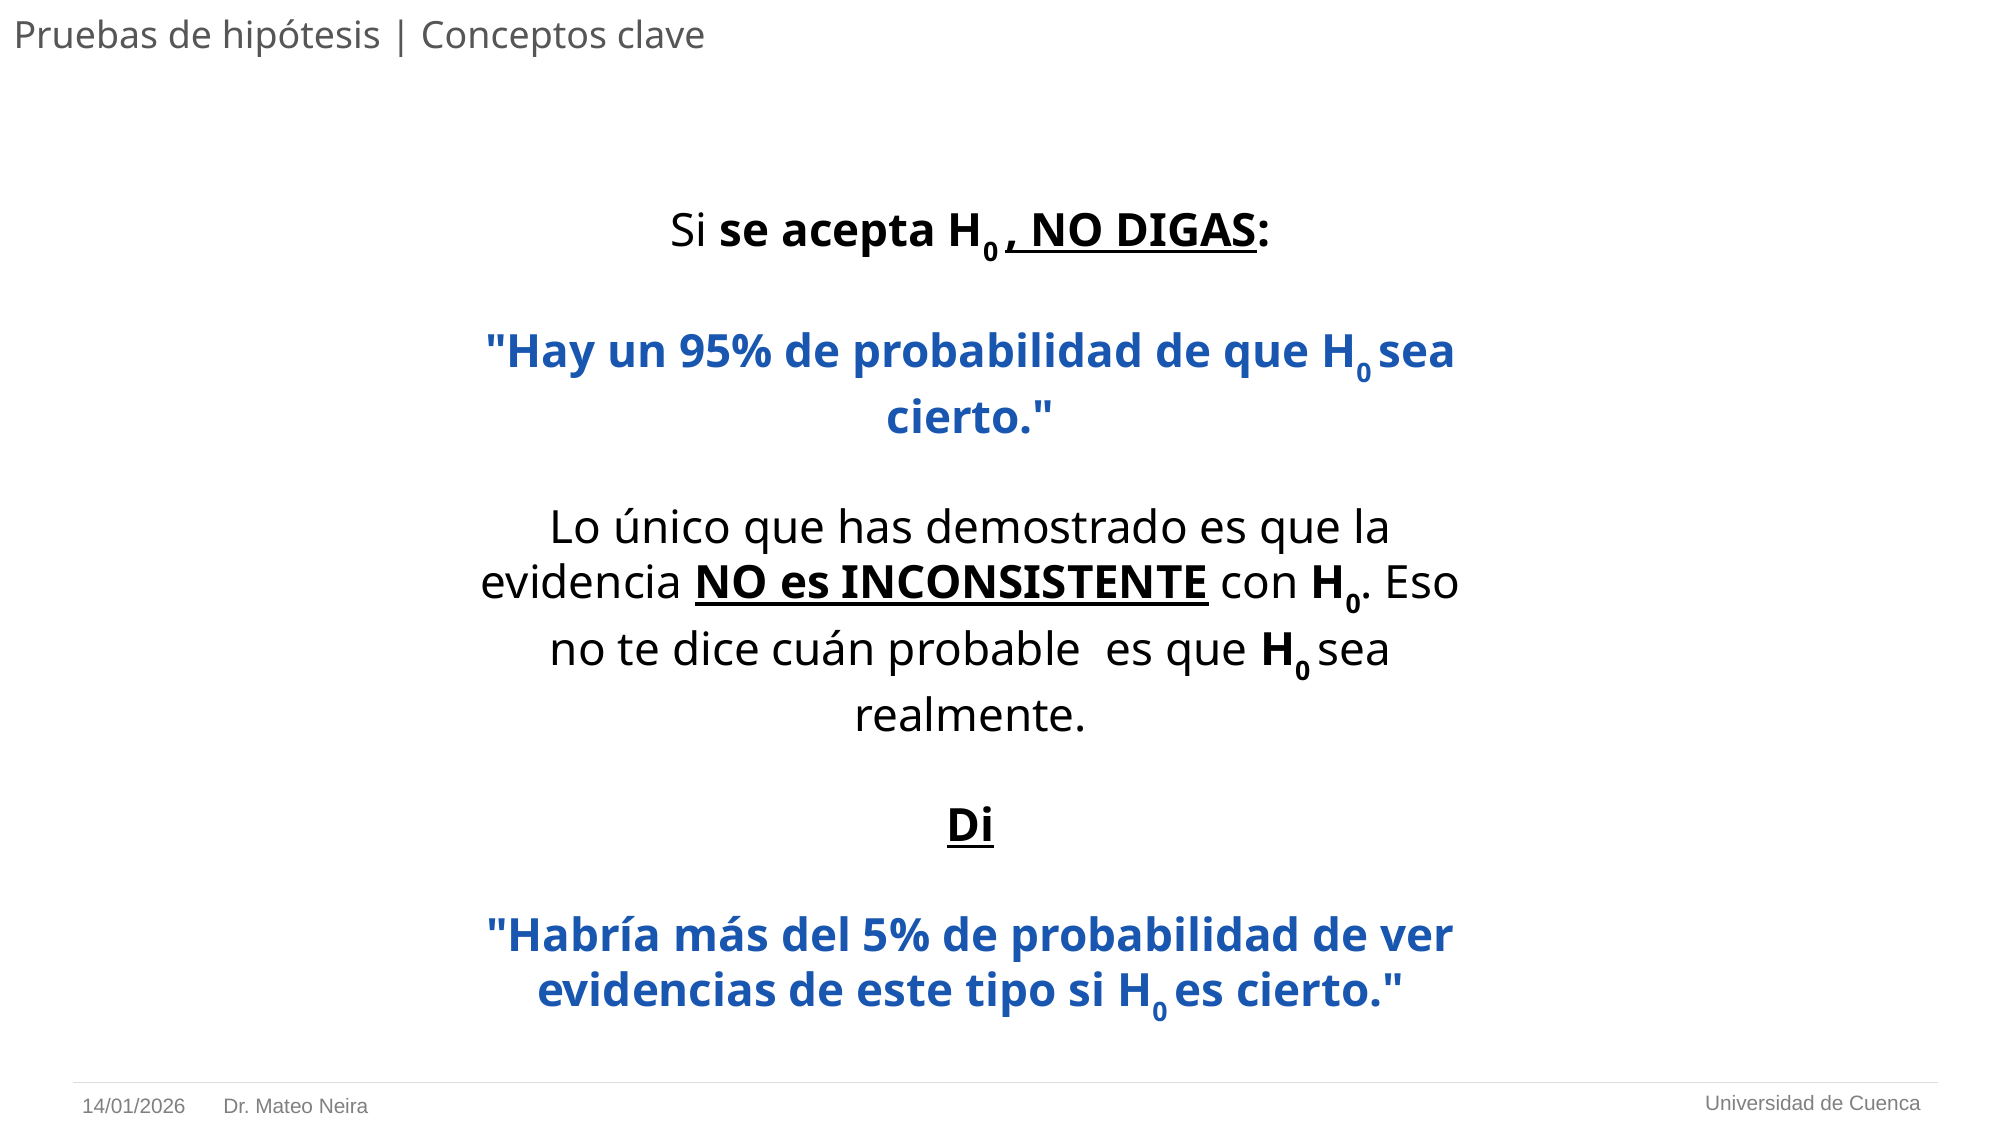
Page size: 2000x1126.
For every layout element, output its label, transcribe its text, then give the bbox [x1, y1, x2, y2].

title Pruebas de hipótesis | Conceptos clave [13, 0, 1989, 67]
text_box Si se acepta H0 , NO DIGAS: "Hay un 95% de probabilidad de que H0 sea cierto." Lo único que has demostrado es que la evidencia NO es INCONSISTENTE con H0. Eso no te dice cuán probable es que H0 sea realmente. Di "Habría más del 5% de probabilidad de ver evidencias de este tipo si H0 es cierto." [461, 191, 1480, 980]
